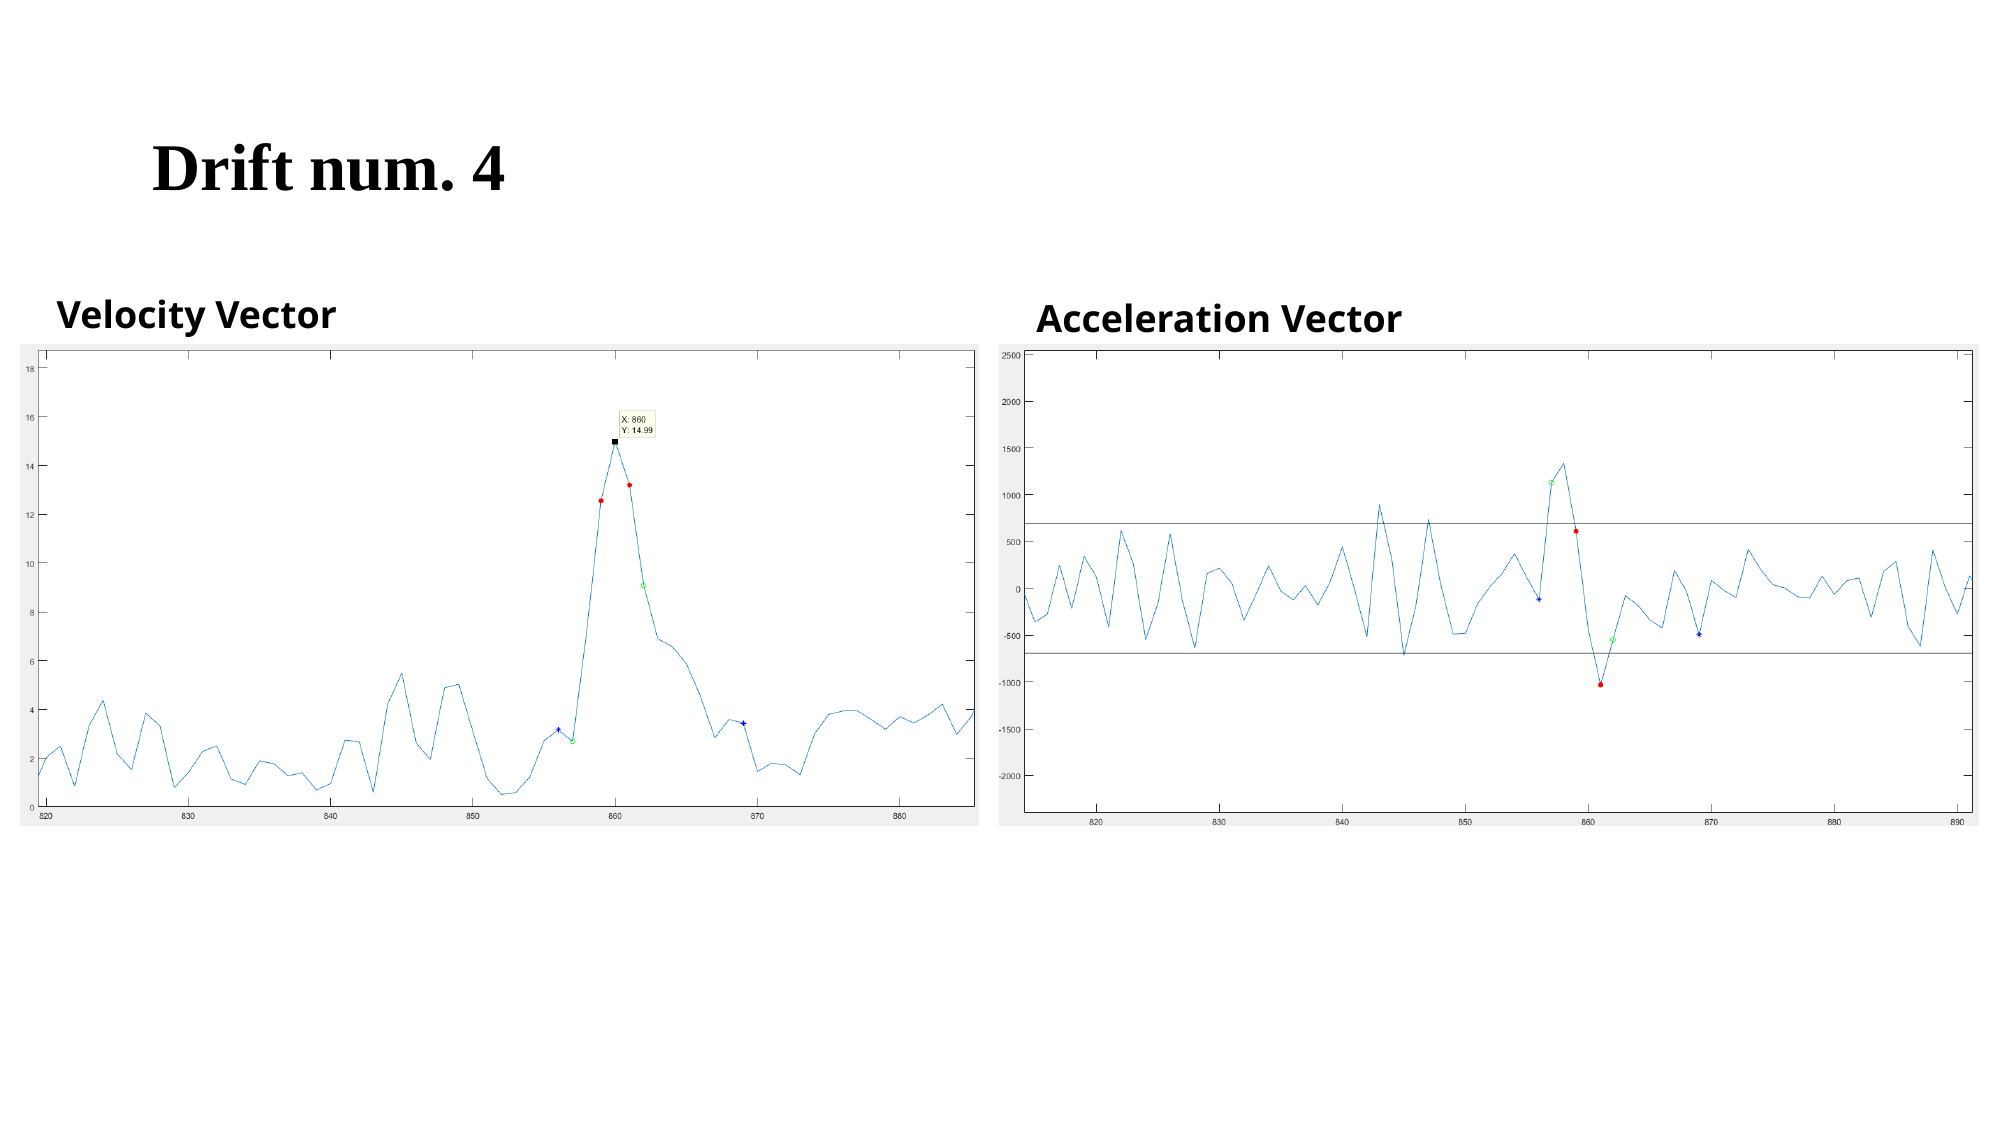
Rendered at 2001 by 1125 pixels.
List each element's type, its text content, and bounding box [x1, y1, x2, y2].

text_box Velocity Vector [41, 283, 556, 344]
picture [999, 344, 1979, 826]
text_box Acceleration Vector [1021, 287, 1536, 344]
title Drift num. 4 [137, 59, 1863, 278]
picture [20, 344, 979, 826]
